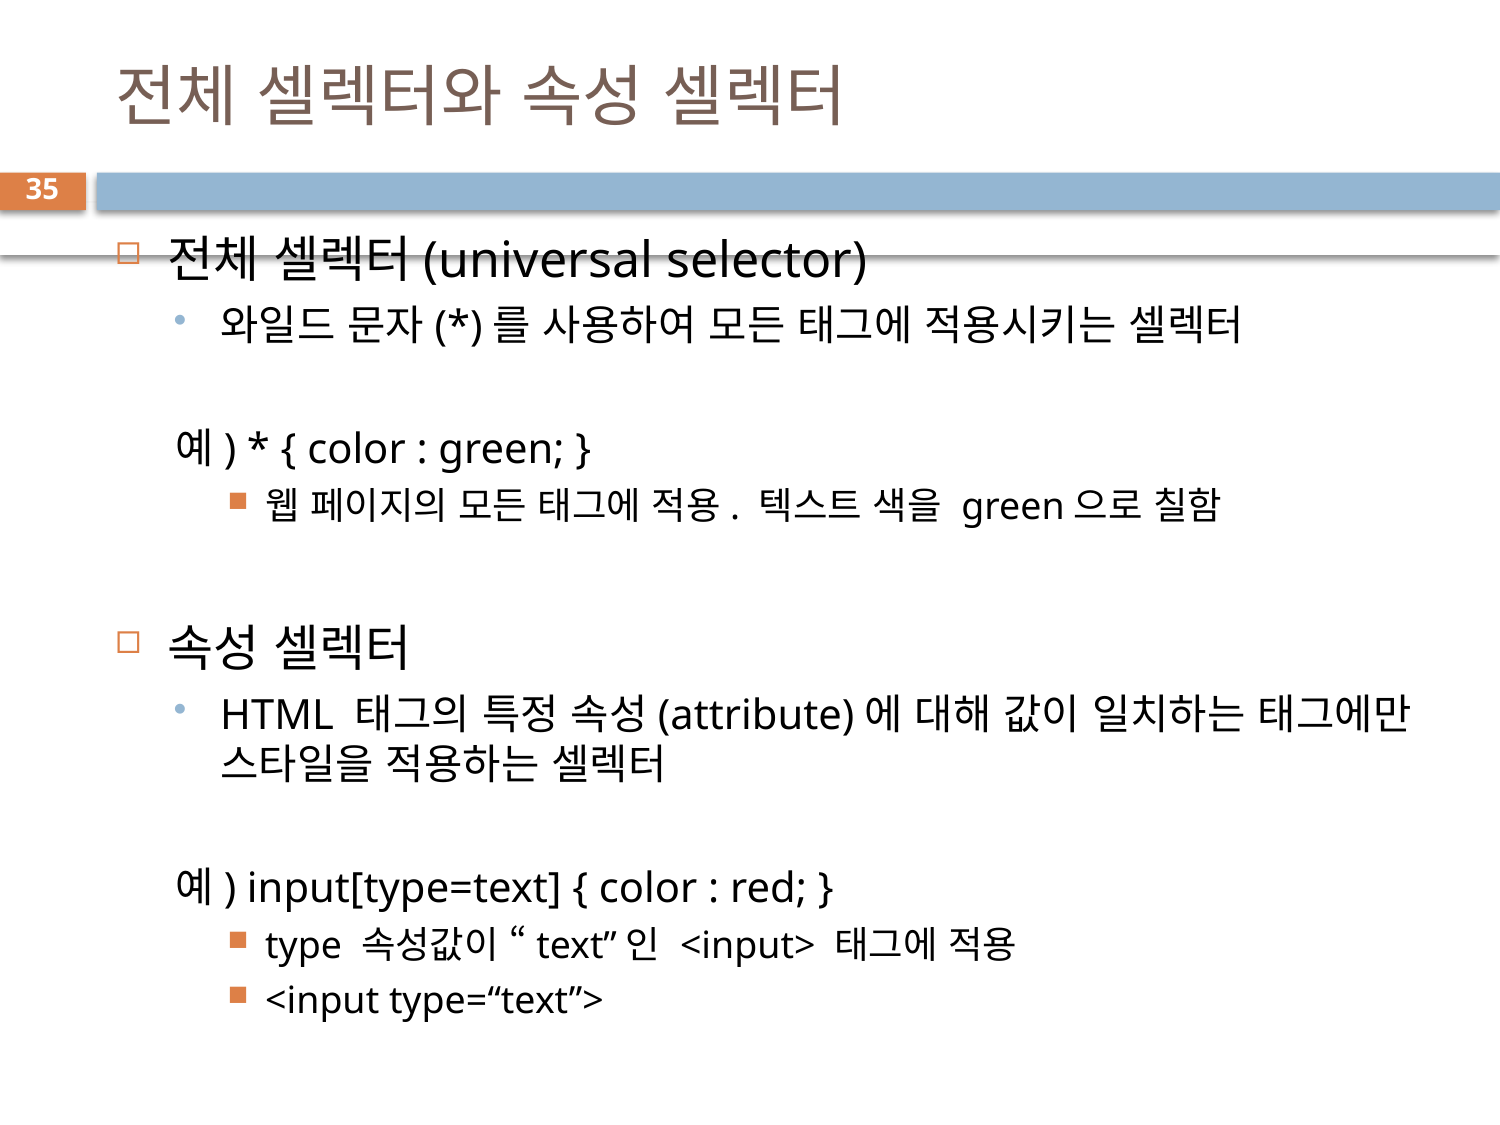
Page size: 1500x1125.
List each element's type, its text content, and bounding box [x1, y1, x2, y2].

slide_number 35 [0, 170, 87, 211]
list 전체 셀렉터(universal selector) 와일드 문자(*)를 사용하여 모든 태그에 적용시키는 셀렉터 예) * { color : green; } 웹 페이지의 모든 태그에 적용. 텍스트 색을 green으로 칠함 속성 셀렉터 HTML 태그의 특정 속성(attribute)에 대해 값이 일치하는 태그에만 스타일을 적용하는 셀렉터 예) input[type=text] { color : red; } type 속성값이 “text”인 <input> 태그에 적용 <input type=“text”> [100, 219, 1438, 1047]
title 전체 셀렉터와 속성 셀렉터 [100, 37, 1438, 149]
